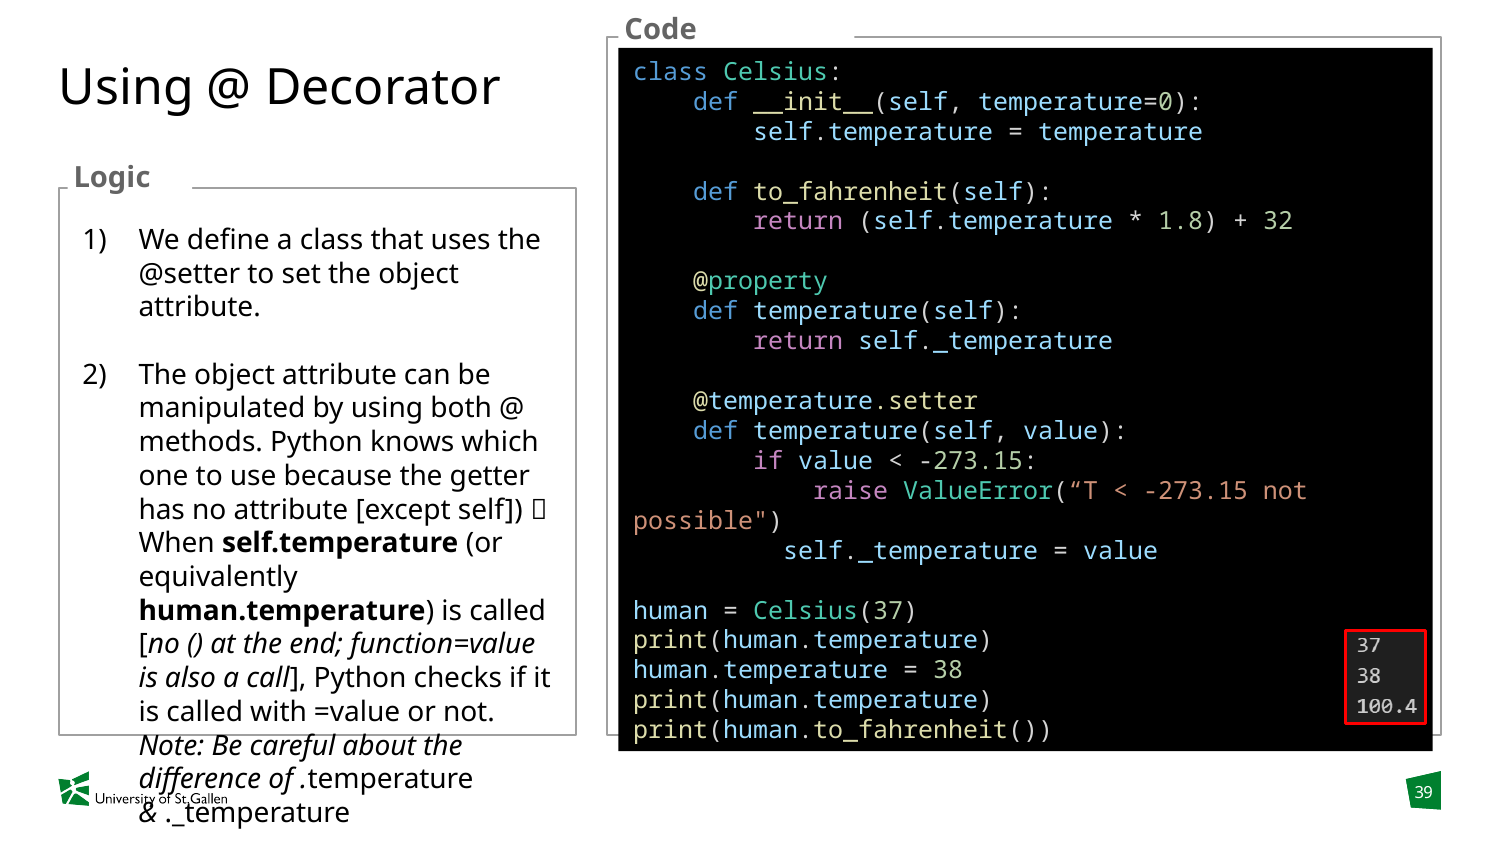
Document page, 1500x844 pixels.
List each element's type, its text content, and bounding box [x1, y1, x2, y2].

list [58, 187, 577, 736]
list Code [618, 9, 855, 47]
text_box [855, 36, 1442, 735]
list Logic [67, 158, 193, 194]
text_box class Celsius: def __init__(self, temperature=0): self.temperature = temperature def to_fahrenheit(self): return (self.temperature * 1.8) + 32 @property def temperature(self): return self._temperature @temperature.setter def temperature(self, value): if value < -273.15: raise ValueError(“T < -273.15 not possible") self._temperature = value human = Celsius(37) print(human.temperature) human.temperature = 38 print(human.temperature) print(human.to_fahrenheit()) [618, 47, 1433, 752]
picture [58, 771, 67, 807]
picture [1347, 631, 1424, 723]
title Using @ Decorator [58, 61, 607, 162]
slide_number 39 [1406, 782, 1442, 827]
text_box We define a class that uses the @setter to set the object attribute. The object attribute can be manipulated by using both @ methods. Python knows which one to use because the getter has no attribute [except self])  When self.temperature (or equivalently human.temperature) is called [no () at the end; function=value is also a call], Python checks if it is called with =value or not. Note: Be careful about the difference of .temperature & ._temperature [67, 213, 566, 844]
text_box [607, 36, 618, 735]
